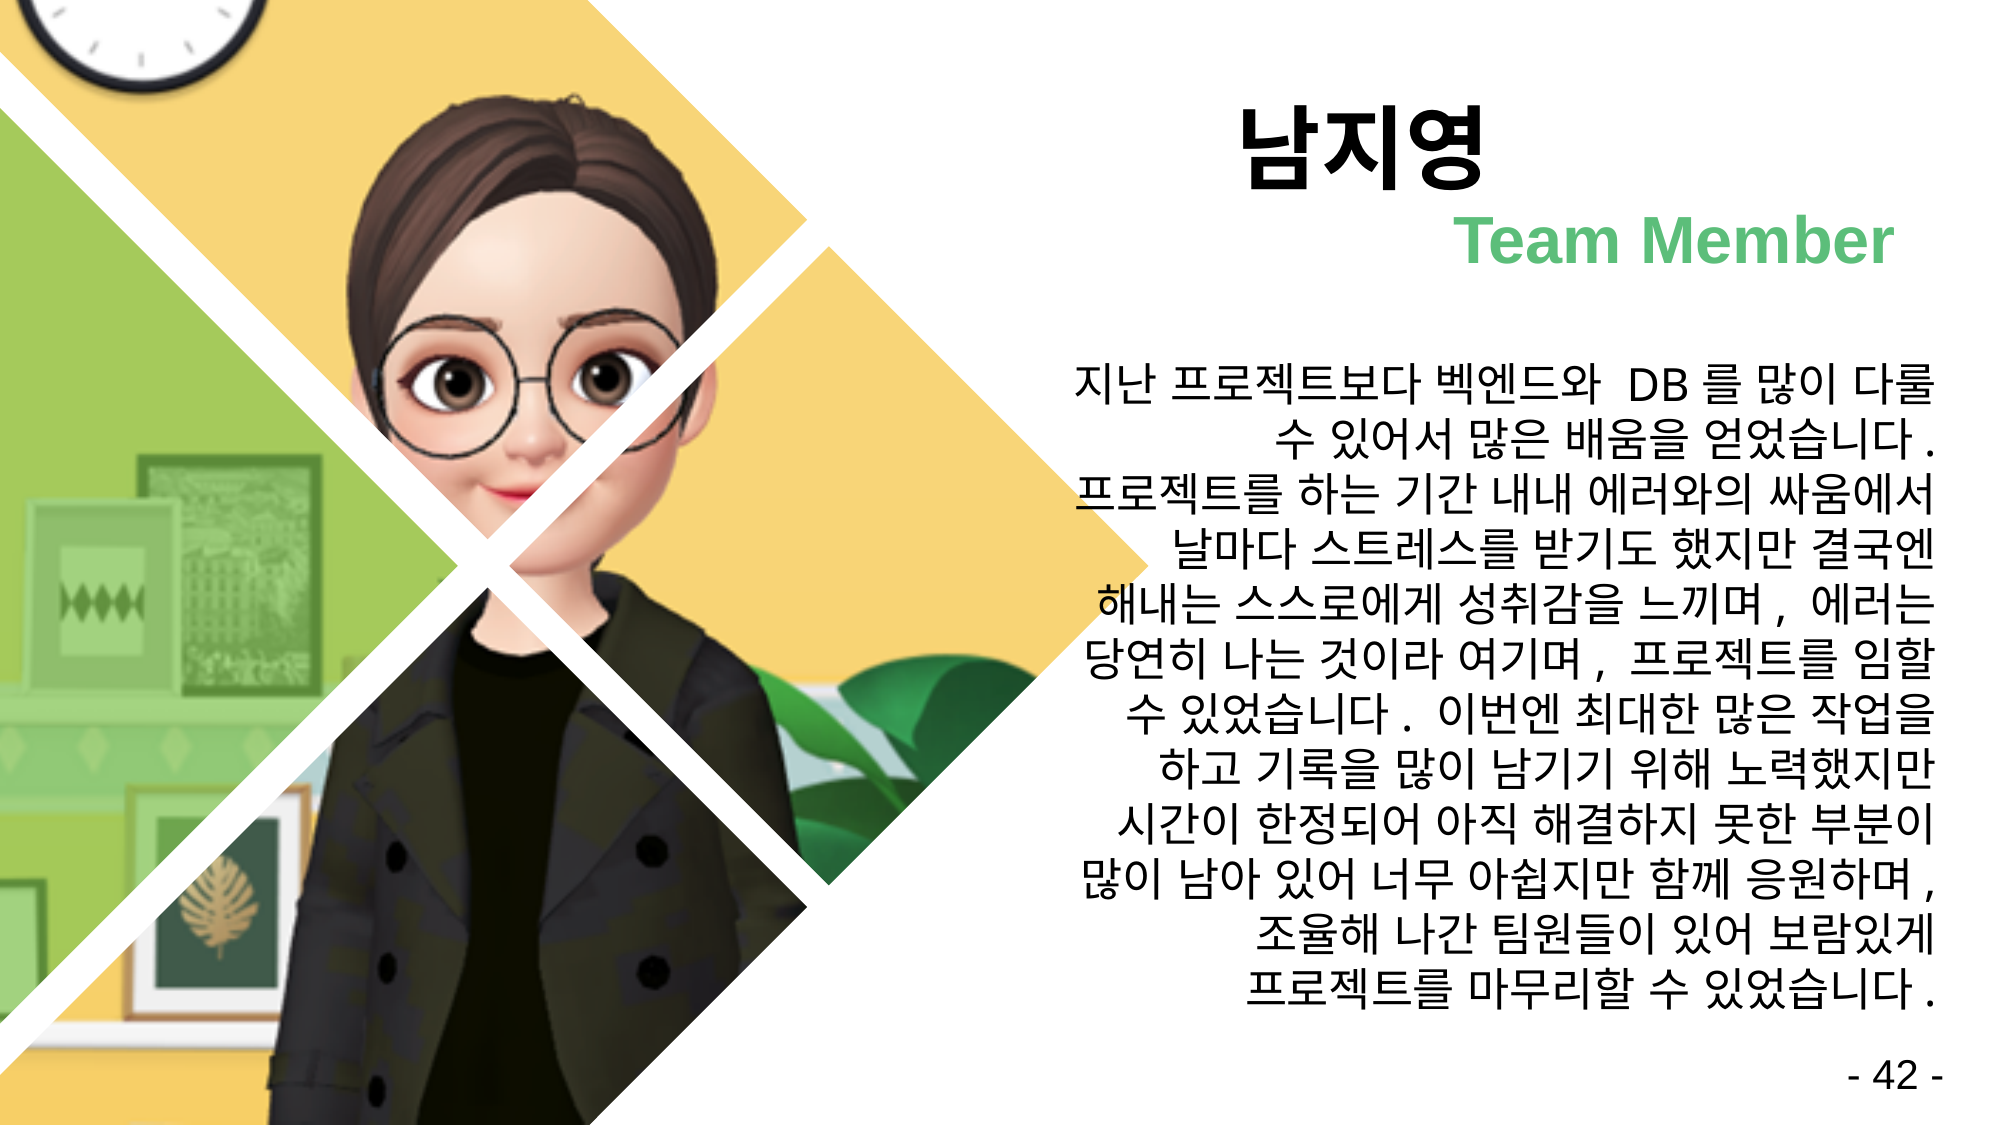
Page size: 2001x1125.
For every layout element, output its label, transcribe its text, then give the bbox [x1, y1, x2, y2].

text_box - 42 - [1412, 1042, 1960, 1103]
text_box 남지영 [1222, 83, 1911, 189]
picture [0, 0, 1149, 1125]
text_box 지난 프로젝트보다 벡엔드와 DB를 많이 다룰 수 있어서 많은 배움을 얻었습니다. 프로젝트를 하는 기간 내내 에러와의 싸움에서 날마다 스트레스를 받기도 했지만 결국엔 해내는 스스로에게 성취감을 느끼며, 에러는 당연히 나는 것이라 여기며, 프로젝트를 임할 수 있었습니다. 이번엔 최대한 많은 작업을 하고 기록을 많이 남기기 위해 노력했지만 시간이 한정되어 아직 해결하지 못한 부분이 많이 남아 있어 너무 아쉽지만 함께 응원하며, 조율해 나간 팀원들이 있어 보람있게 프로젝트를 마무리할 수 있었습니다. [1149, 348, 1952, 1024]
text_box Team Member [1222, 189, 1911, 284]
